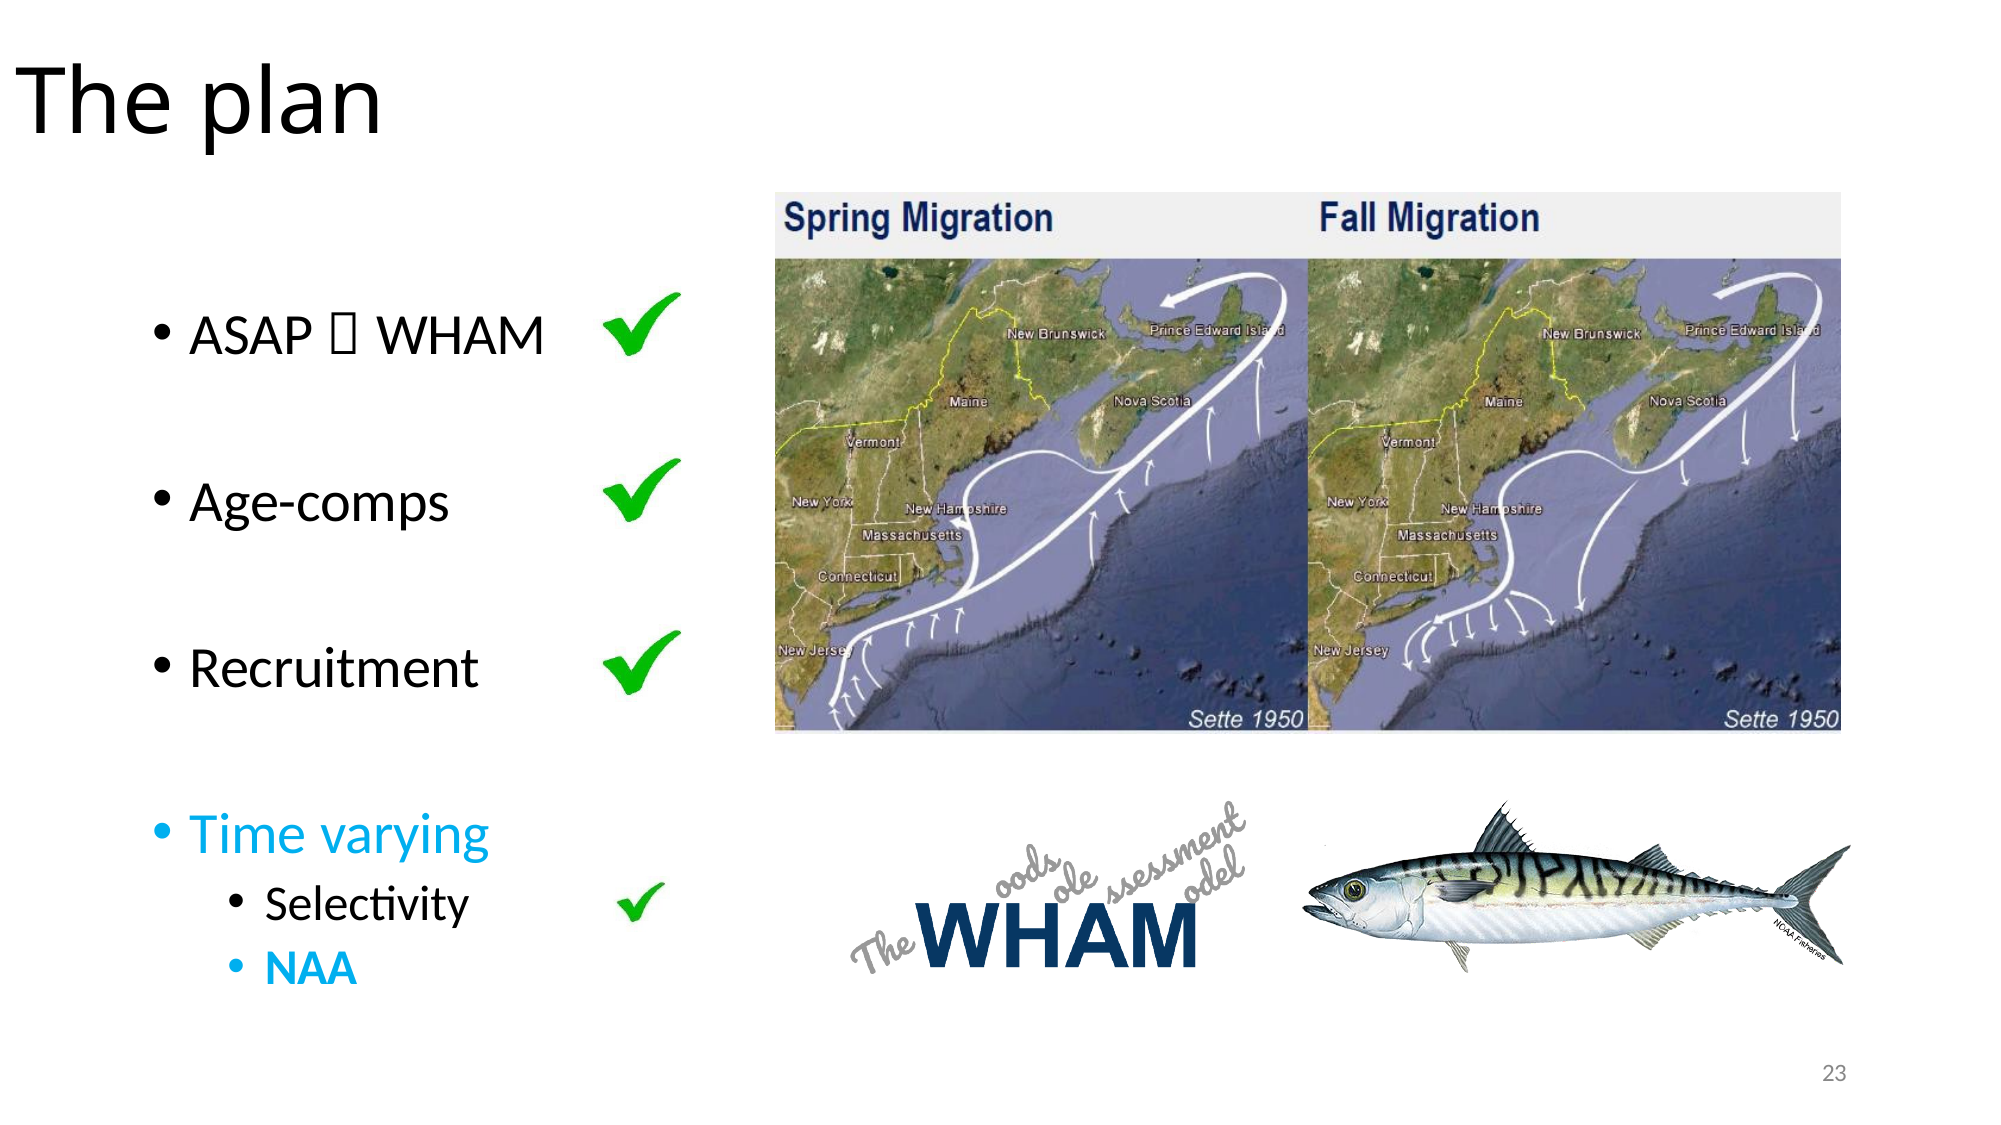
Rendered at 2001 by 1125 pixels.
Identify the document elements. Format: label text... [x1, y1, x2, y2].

picture [593, 286, 687, 364]
slide_number 23 [1815, 1060, 1856, 1125]
picture [613, 876, 671, 932]
picture [593, 624, 687, 702]
title The plan [13, 40, 1134, 231]
picture [849, 799, 1246, 974]
picture [1302, 799, 1852, 974]
picture [775, 192, 1841, 734]
picture [593, 451, 687, 529]
text_box ASAP  WHAM Age-comps Recruitment Time varying Selectivity NAA [150, 294, 572, 995]
